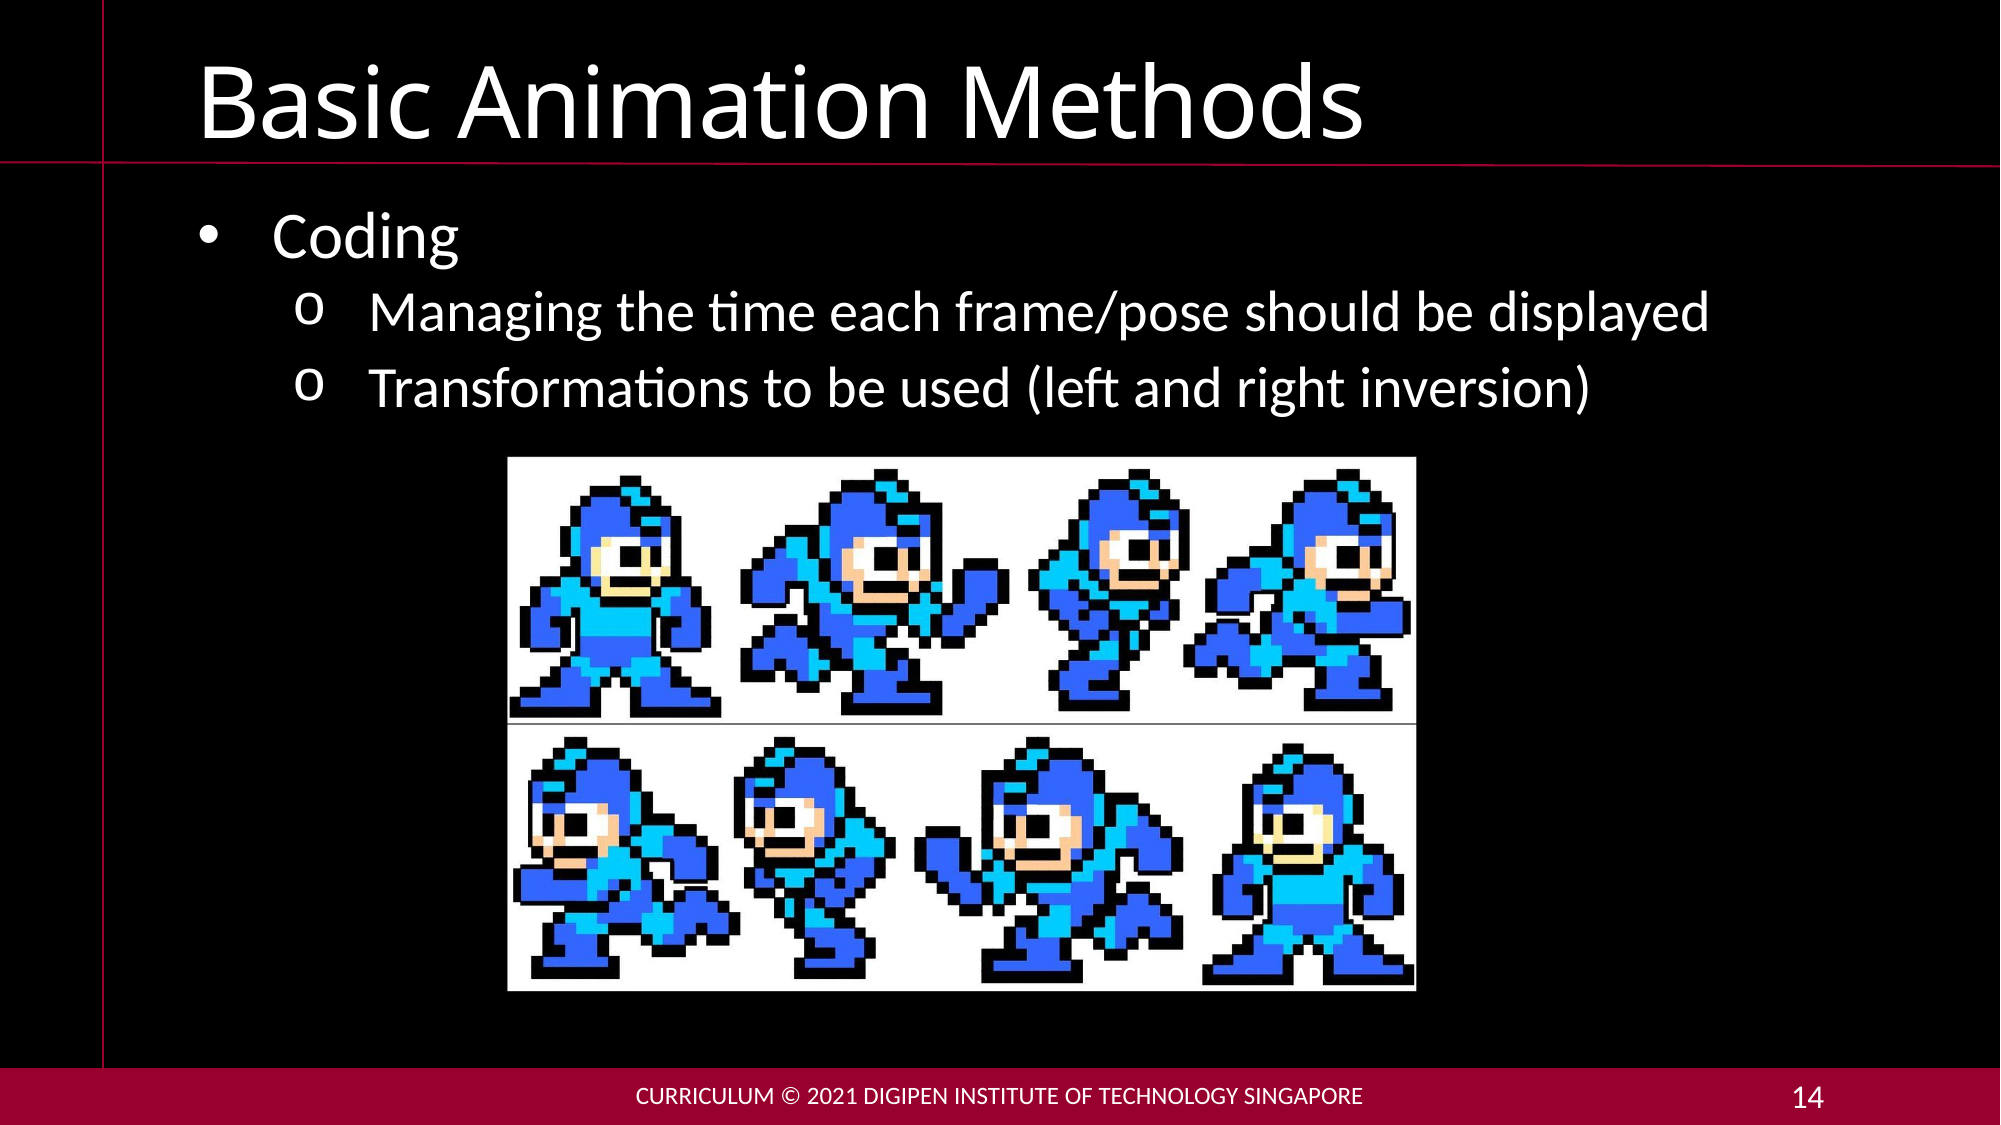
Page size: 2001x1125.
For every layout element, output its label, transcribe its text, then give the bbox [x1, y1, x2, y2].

title Basic Animation Methods [180, 24, 1830, 167]
slide_number 14 [1624, 1064, 1840, 1125]
list Coding Managing the time each frame/pose should be displayed Transformations to be used (left and right inversion) [180, 193, 1830, 1040]
picture [505, 454, 1418, 993]
footer Curriculum © 2021 DigiPen Institute of Technology singapore [604, 1064, 1396, 1125]
